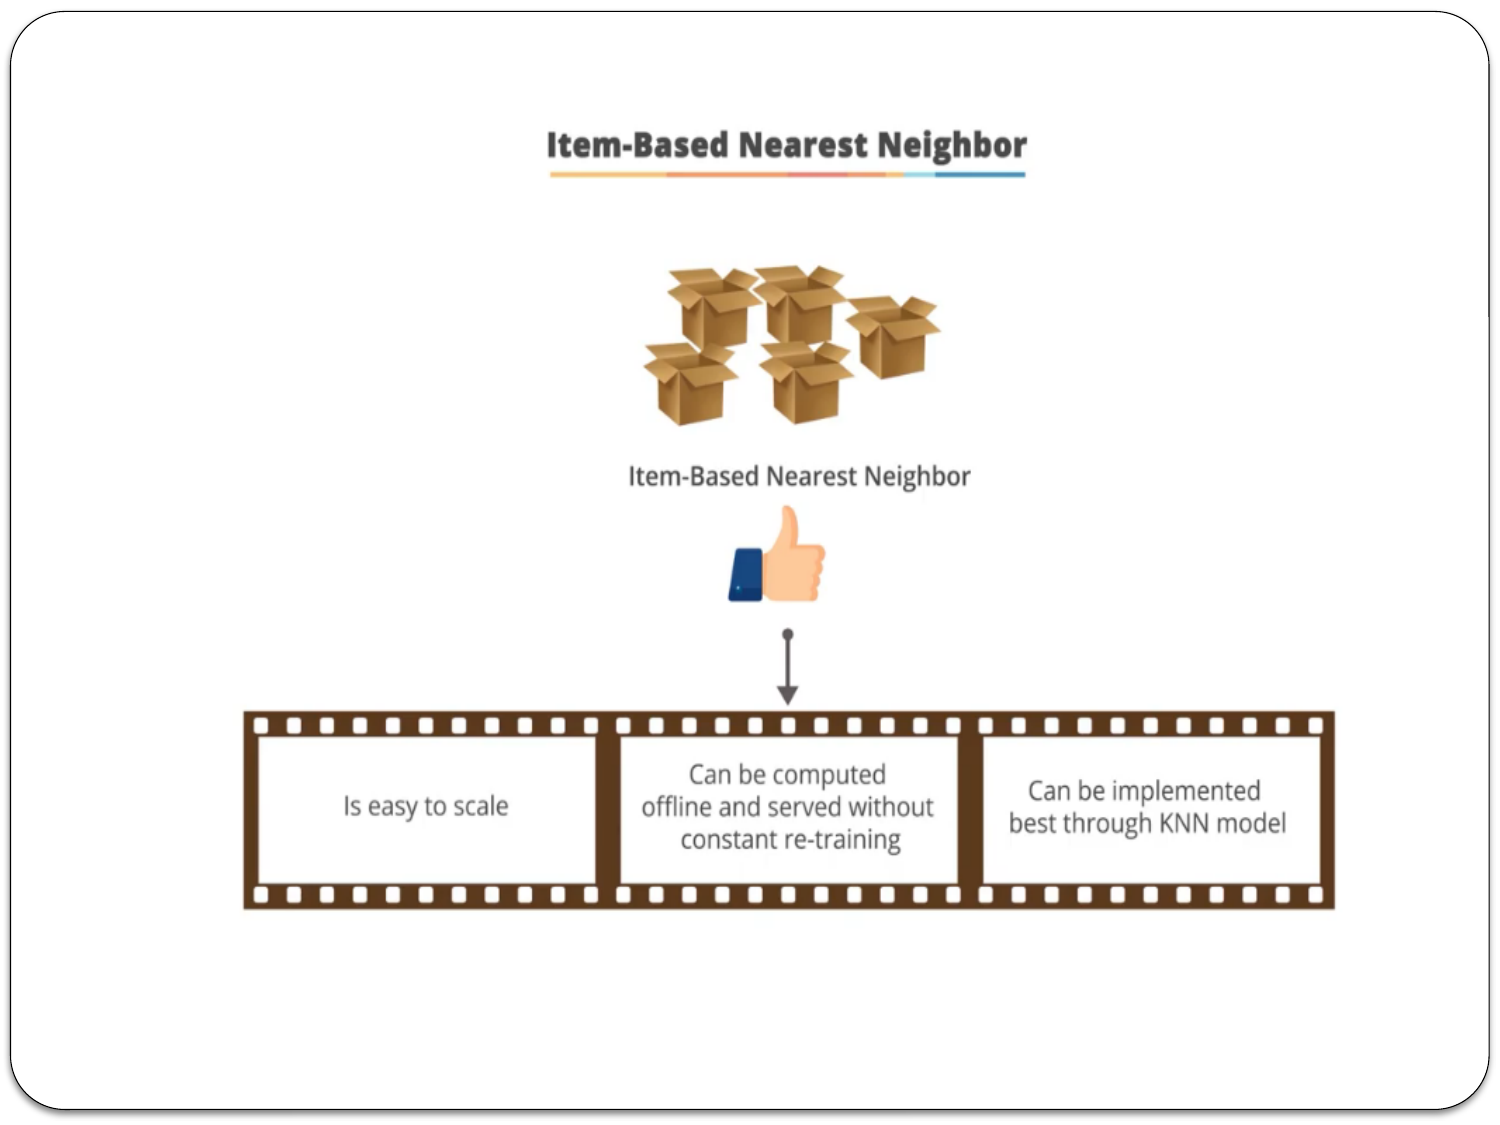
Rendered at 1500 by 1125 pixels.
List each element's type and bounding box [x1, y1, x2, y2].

picture [187, 87, 1388, 963]
